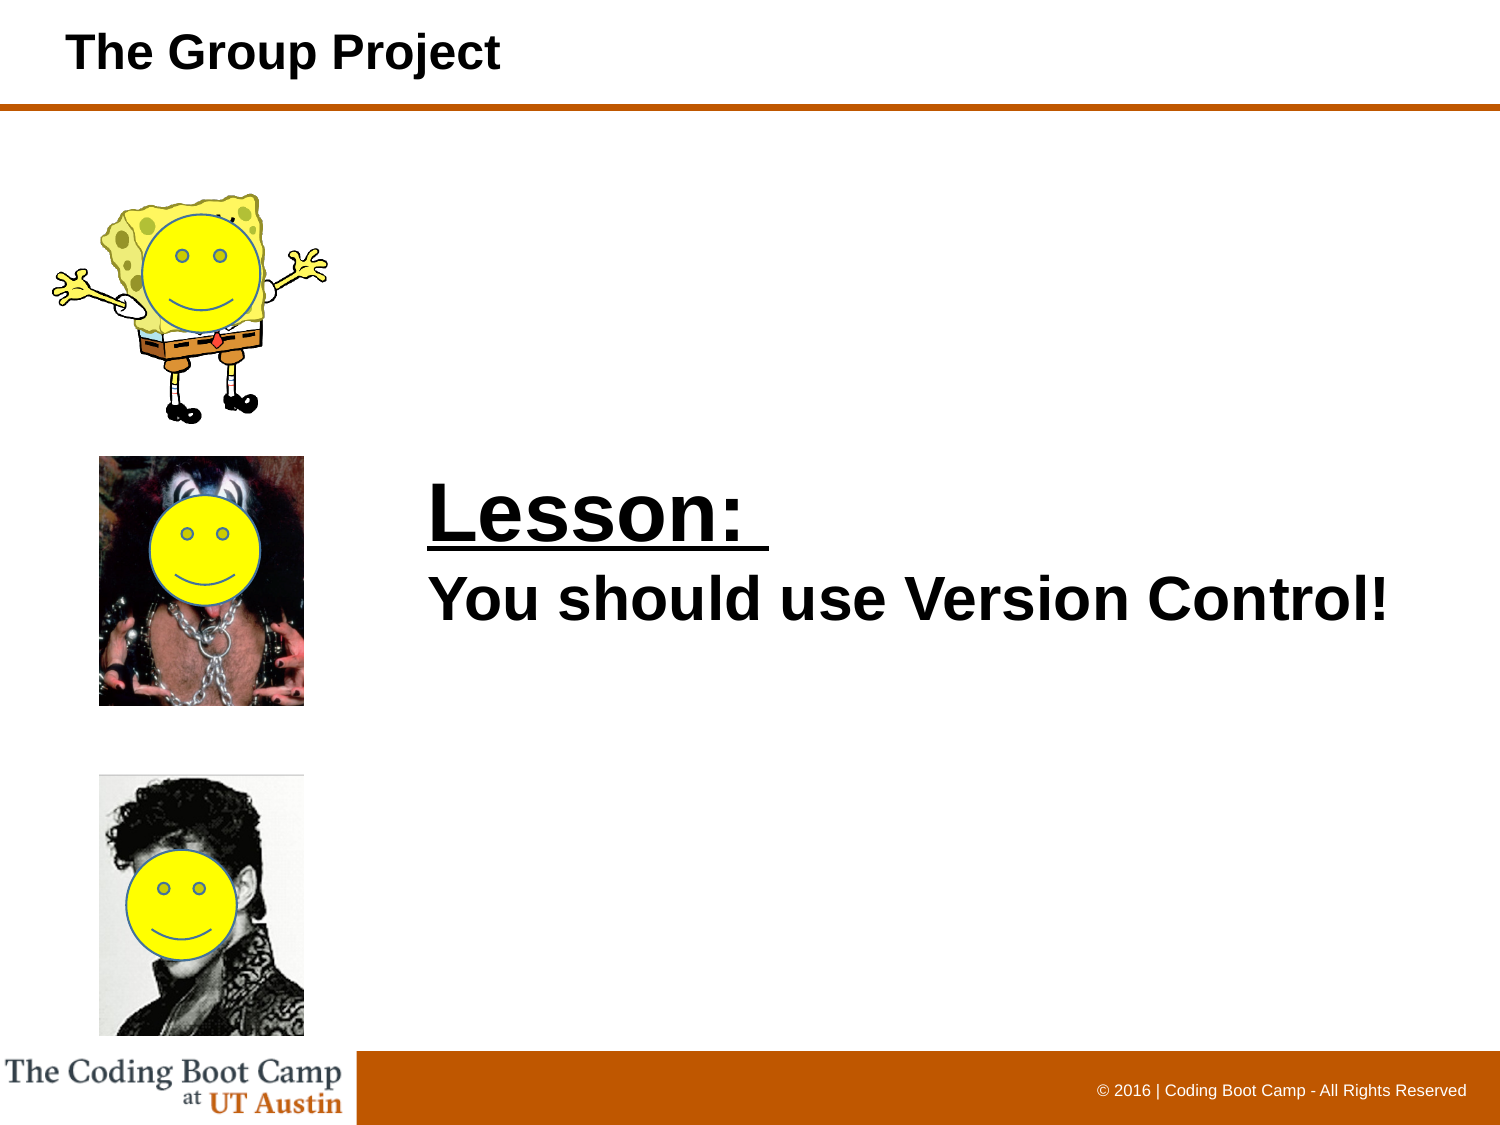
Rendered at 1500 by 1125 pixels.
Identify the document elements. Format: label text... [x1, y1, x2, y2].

title The Group Project [50, 0, 948, 108]
text_box Lesson: You should use Version Control! [412, 450, 1489, 641]
picture [99, 456, 304, 706]
picture [99, 774, 304, 1036]
picture [0, 1050, 357, 1125]
picture [47, 189, 333, 426]
